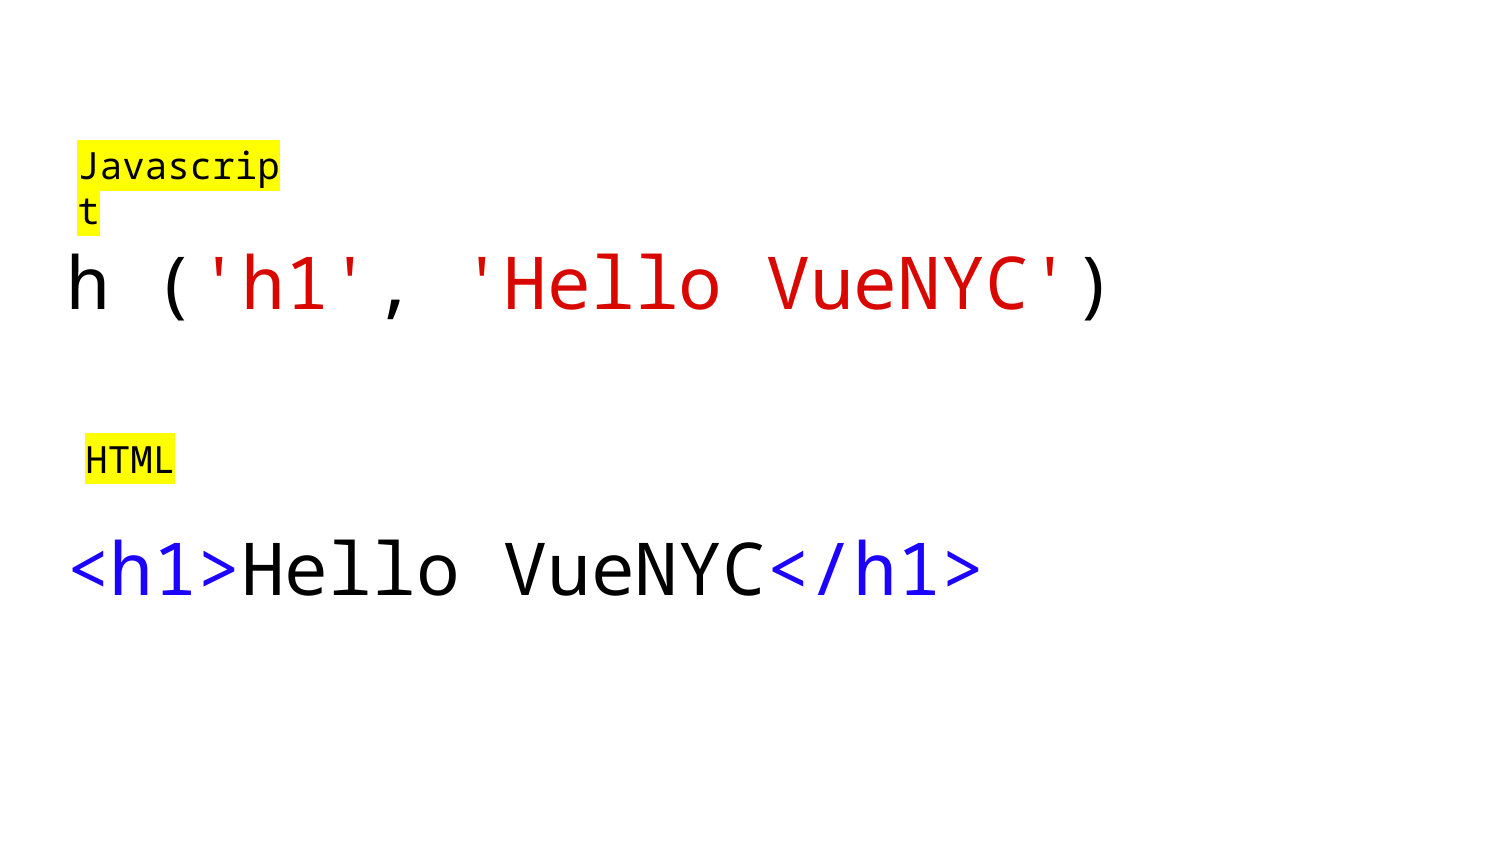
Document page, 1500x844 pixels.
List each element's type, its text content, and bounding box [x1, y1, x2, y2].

text_box HTML [70, 420, 308, 492]
text_box <h1>Hello VueNYC</h1> [51, 498, 1424, 723]
text_box Javascript [62, 127, 300, 198]
title h ('h1', 'Hello VueNYC') [51, 122, 1449, 340]
